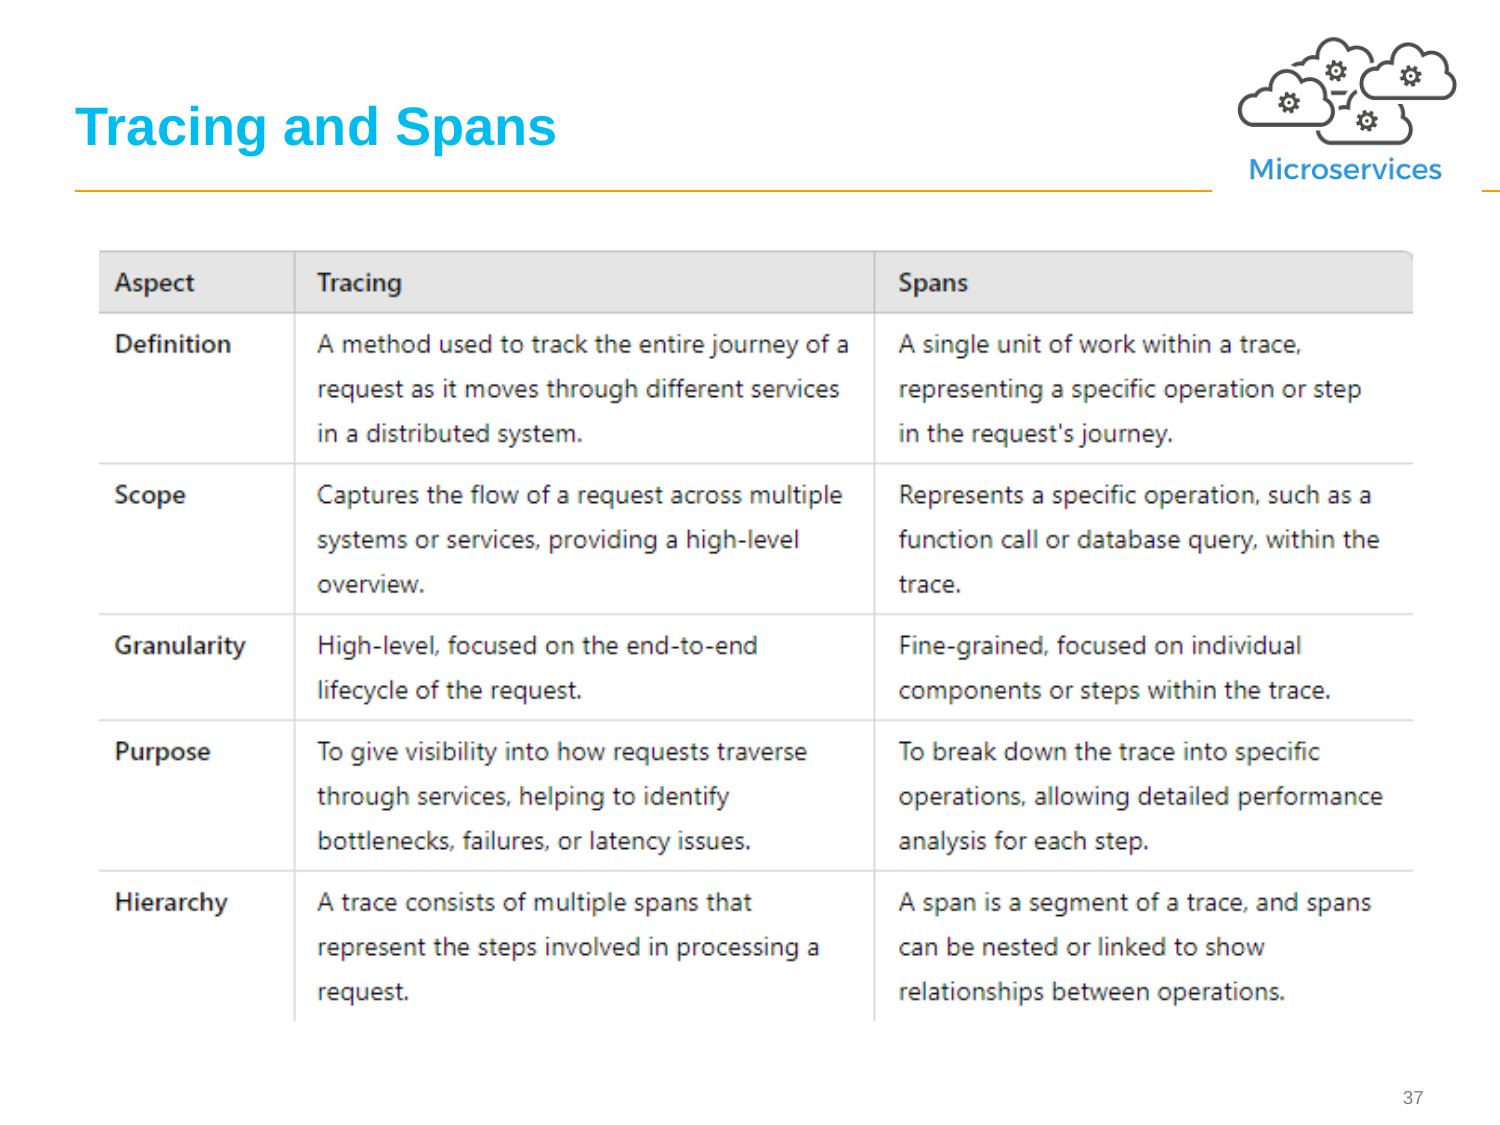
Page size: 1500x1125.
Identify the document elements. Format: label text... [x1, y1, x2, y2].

title Tracing and Spans [75, 27, 1422, 157]
picture [99, 249, 1413, 1021]
picture [1212, 1, 1482, 203]
